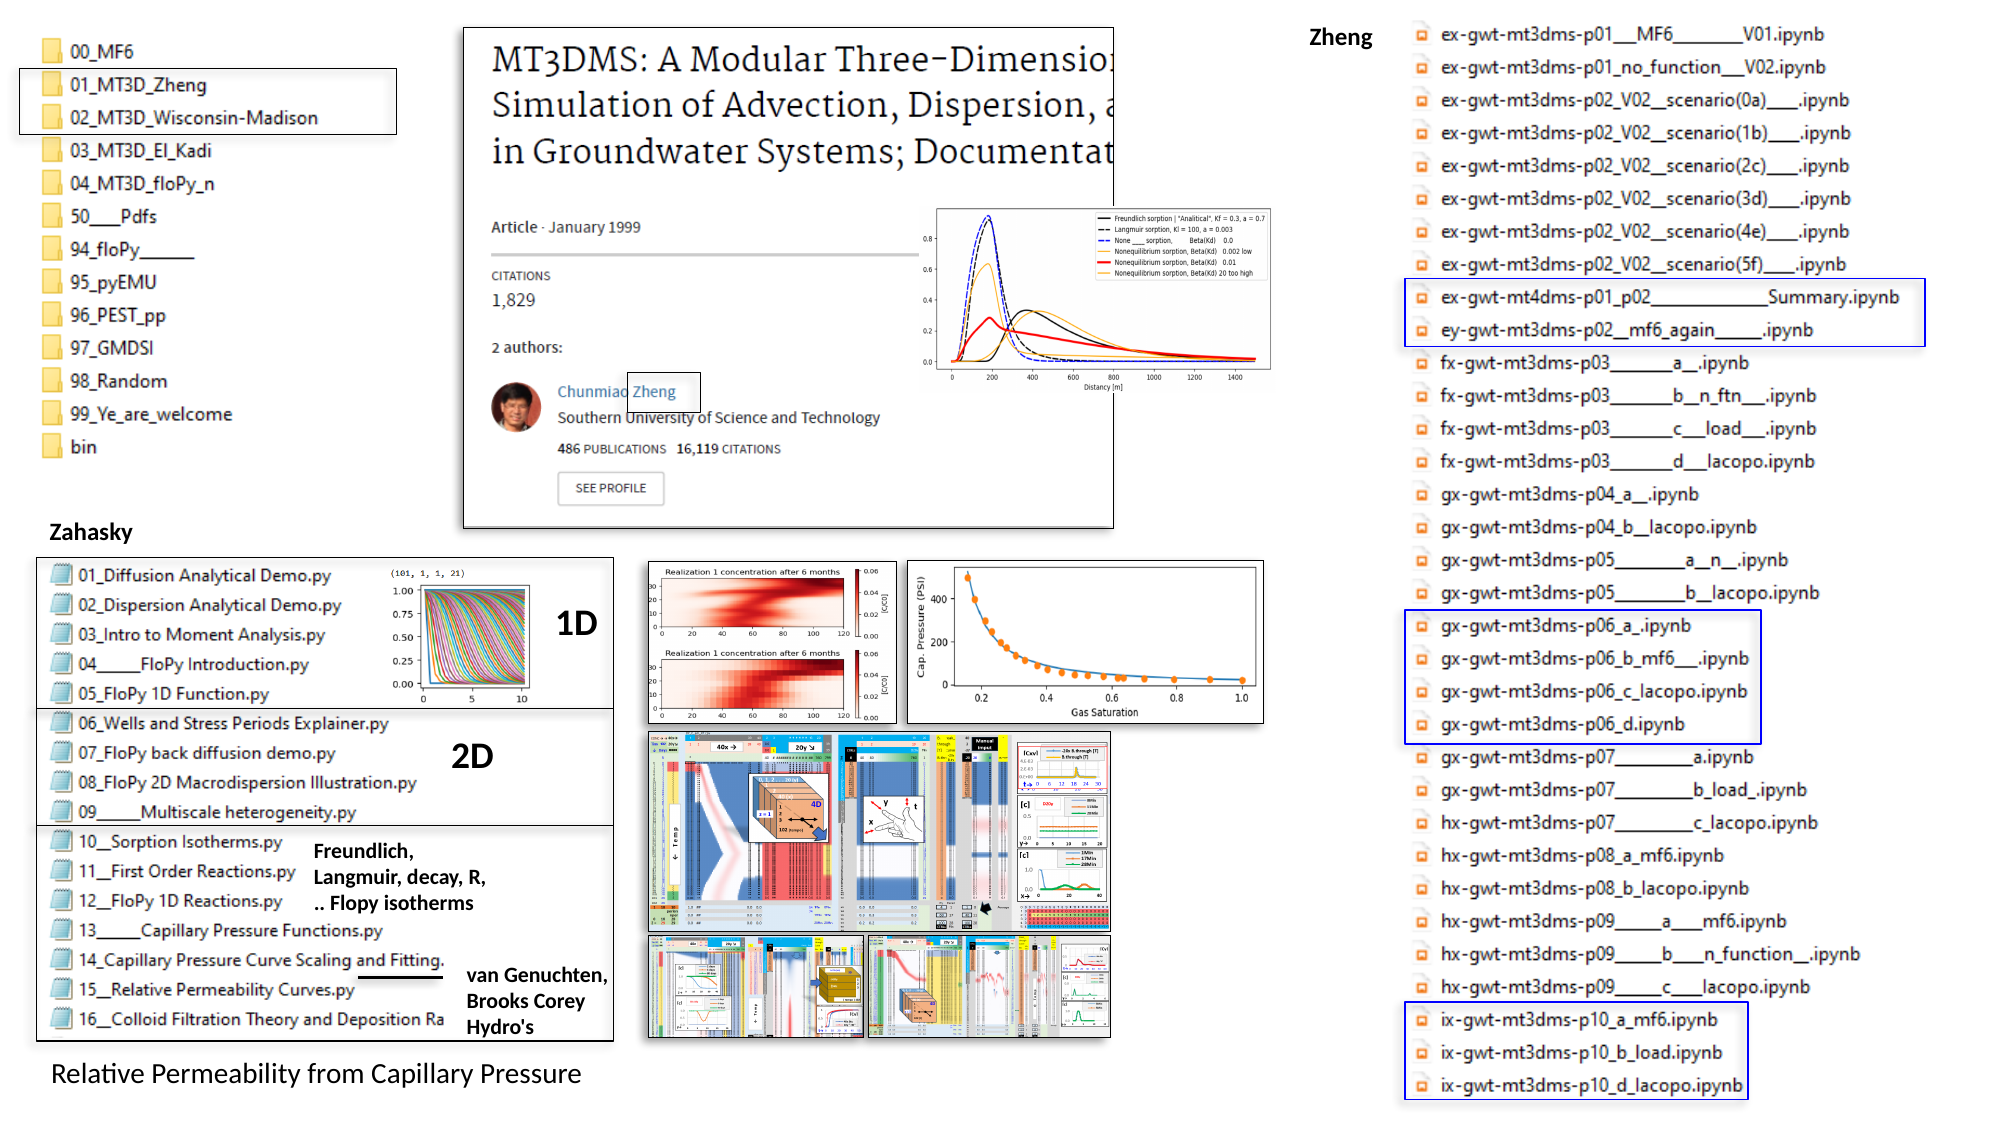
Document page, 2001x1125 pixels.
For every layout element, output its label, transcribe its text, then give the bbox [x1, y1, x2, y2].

picture [907, 560, 1264, 724]
text_box [339, 68, 397, 135]
text_box Zahasky [32, 507, 150, 553]
text_box Zheng [1292, 12, 1390, 58]
picture [33, 35, 339, 460]
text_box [1404, 19, 1925, 1106]
text_box [19, 68, 33, 135]
picture [463, 27, 1276, 529]
picture [648, 561, 897, 724]
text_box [648, 731, 1111, 1038]
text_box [36, 557, 641, 1098]
